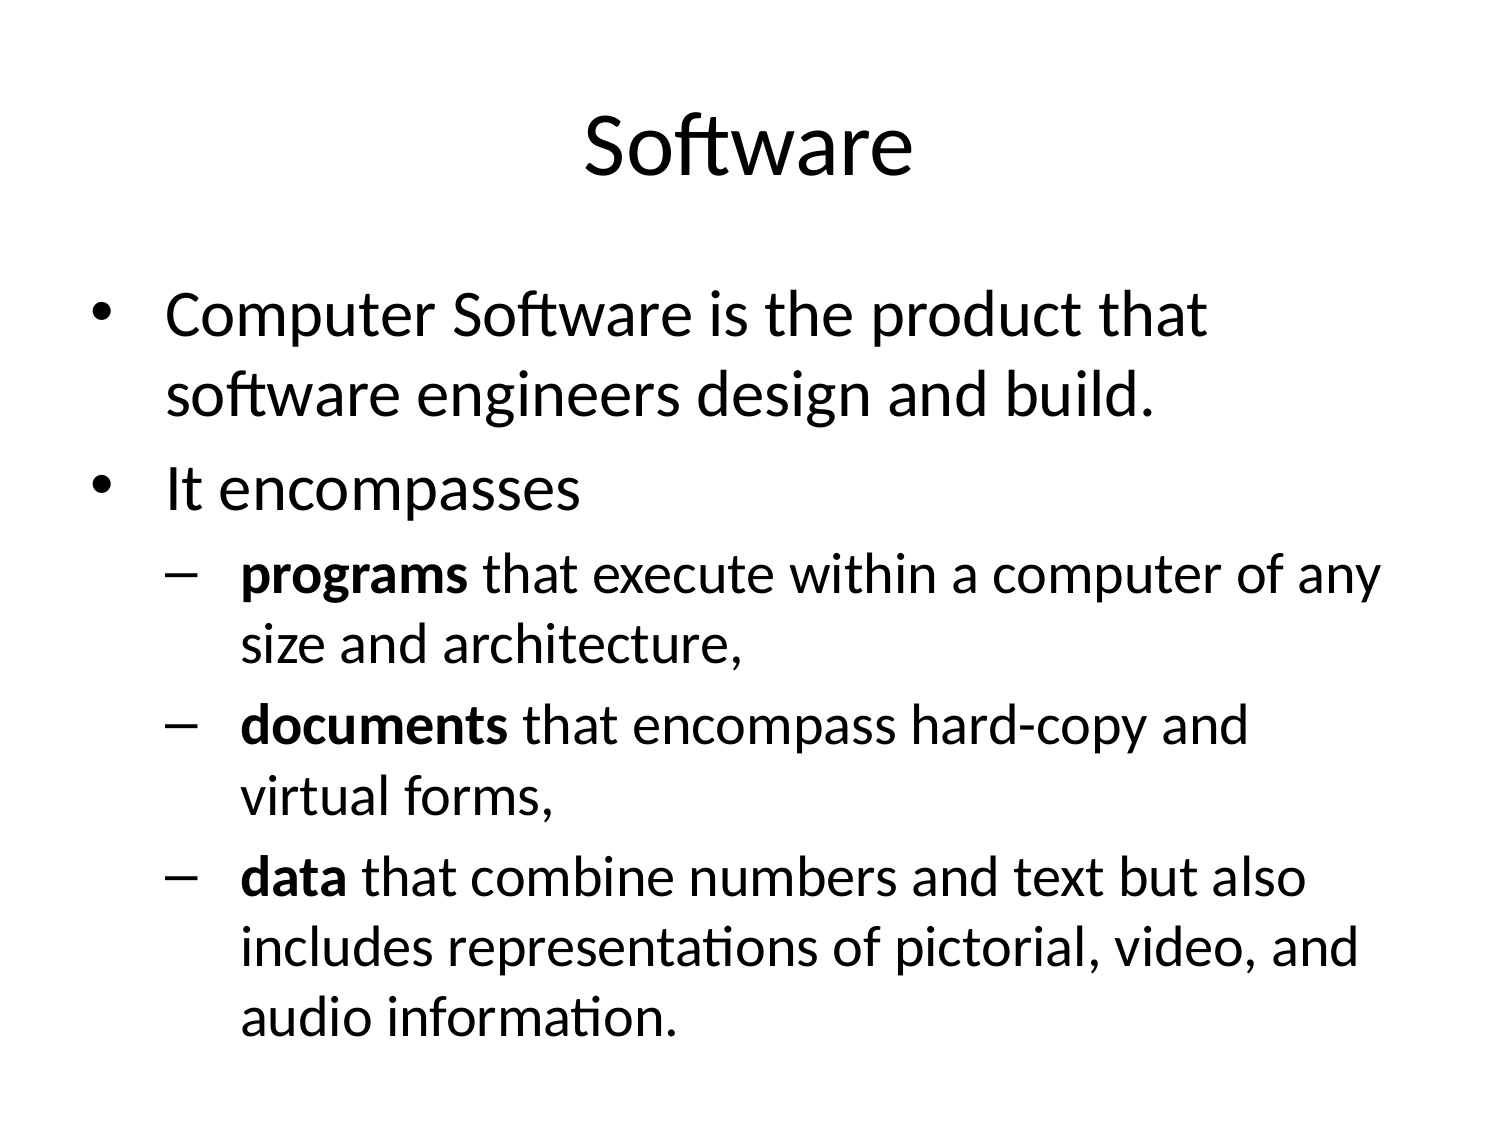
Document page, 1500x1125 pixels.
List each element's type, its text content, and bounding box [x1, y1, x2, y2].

title Software [75, 45, 1425, 233]
list Computer Software is the product that software engineers design and build. It encompasses programs that execute within a computer of any size and architecture, documents that encompass hard-copy and virtual forms, data that combine numbers and text but also includes representations of pictorial, video, and audio information. [75, 262, 1425, 1005]
